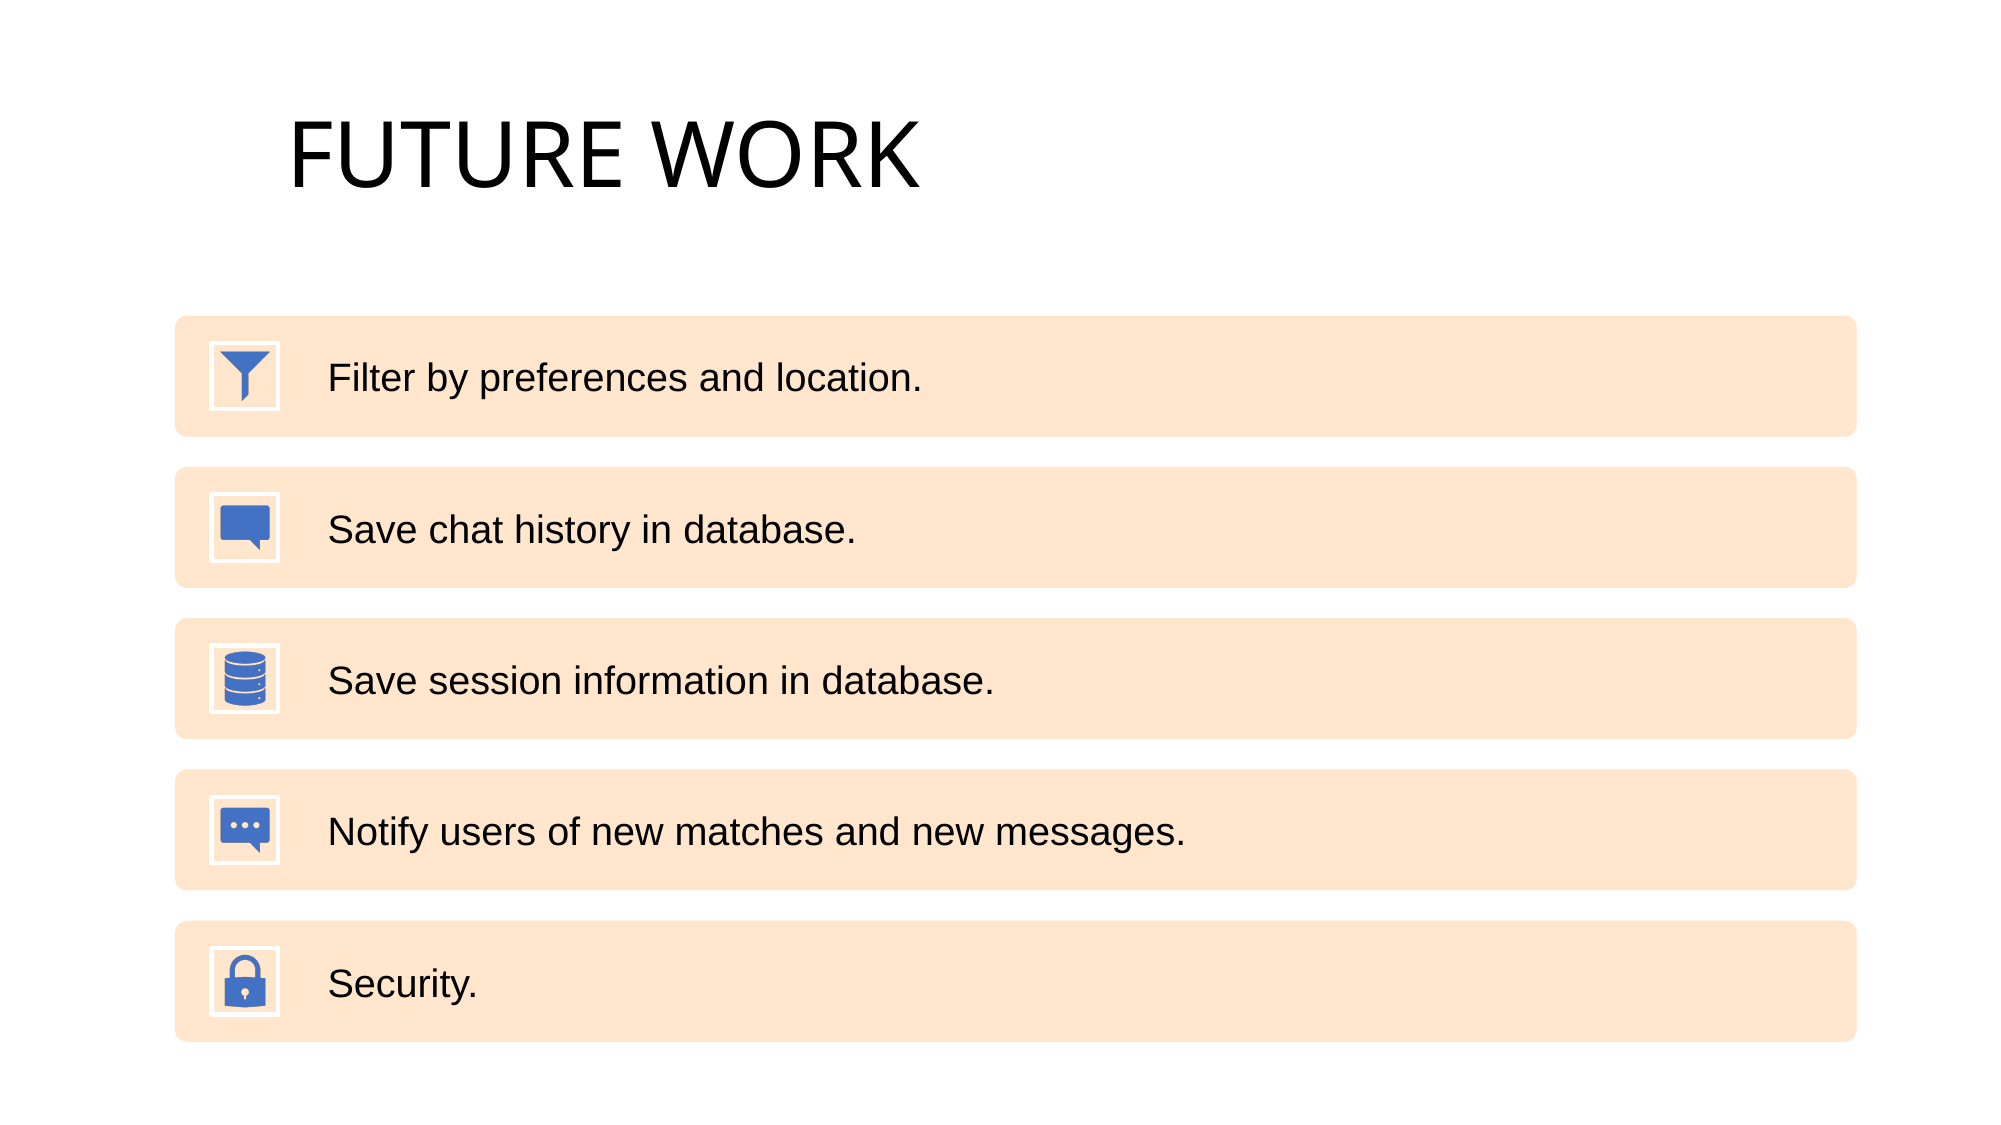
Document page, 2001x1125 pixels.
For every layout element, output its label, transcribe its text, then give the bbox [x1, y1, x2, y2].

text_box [174, 314, 1857, 1043]
title FUTURE WORK [271, 60, 1808, 255]
text_box [207, 317, 2000, 1065]
